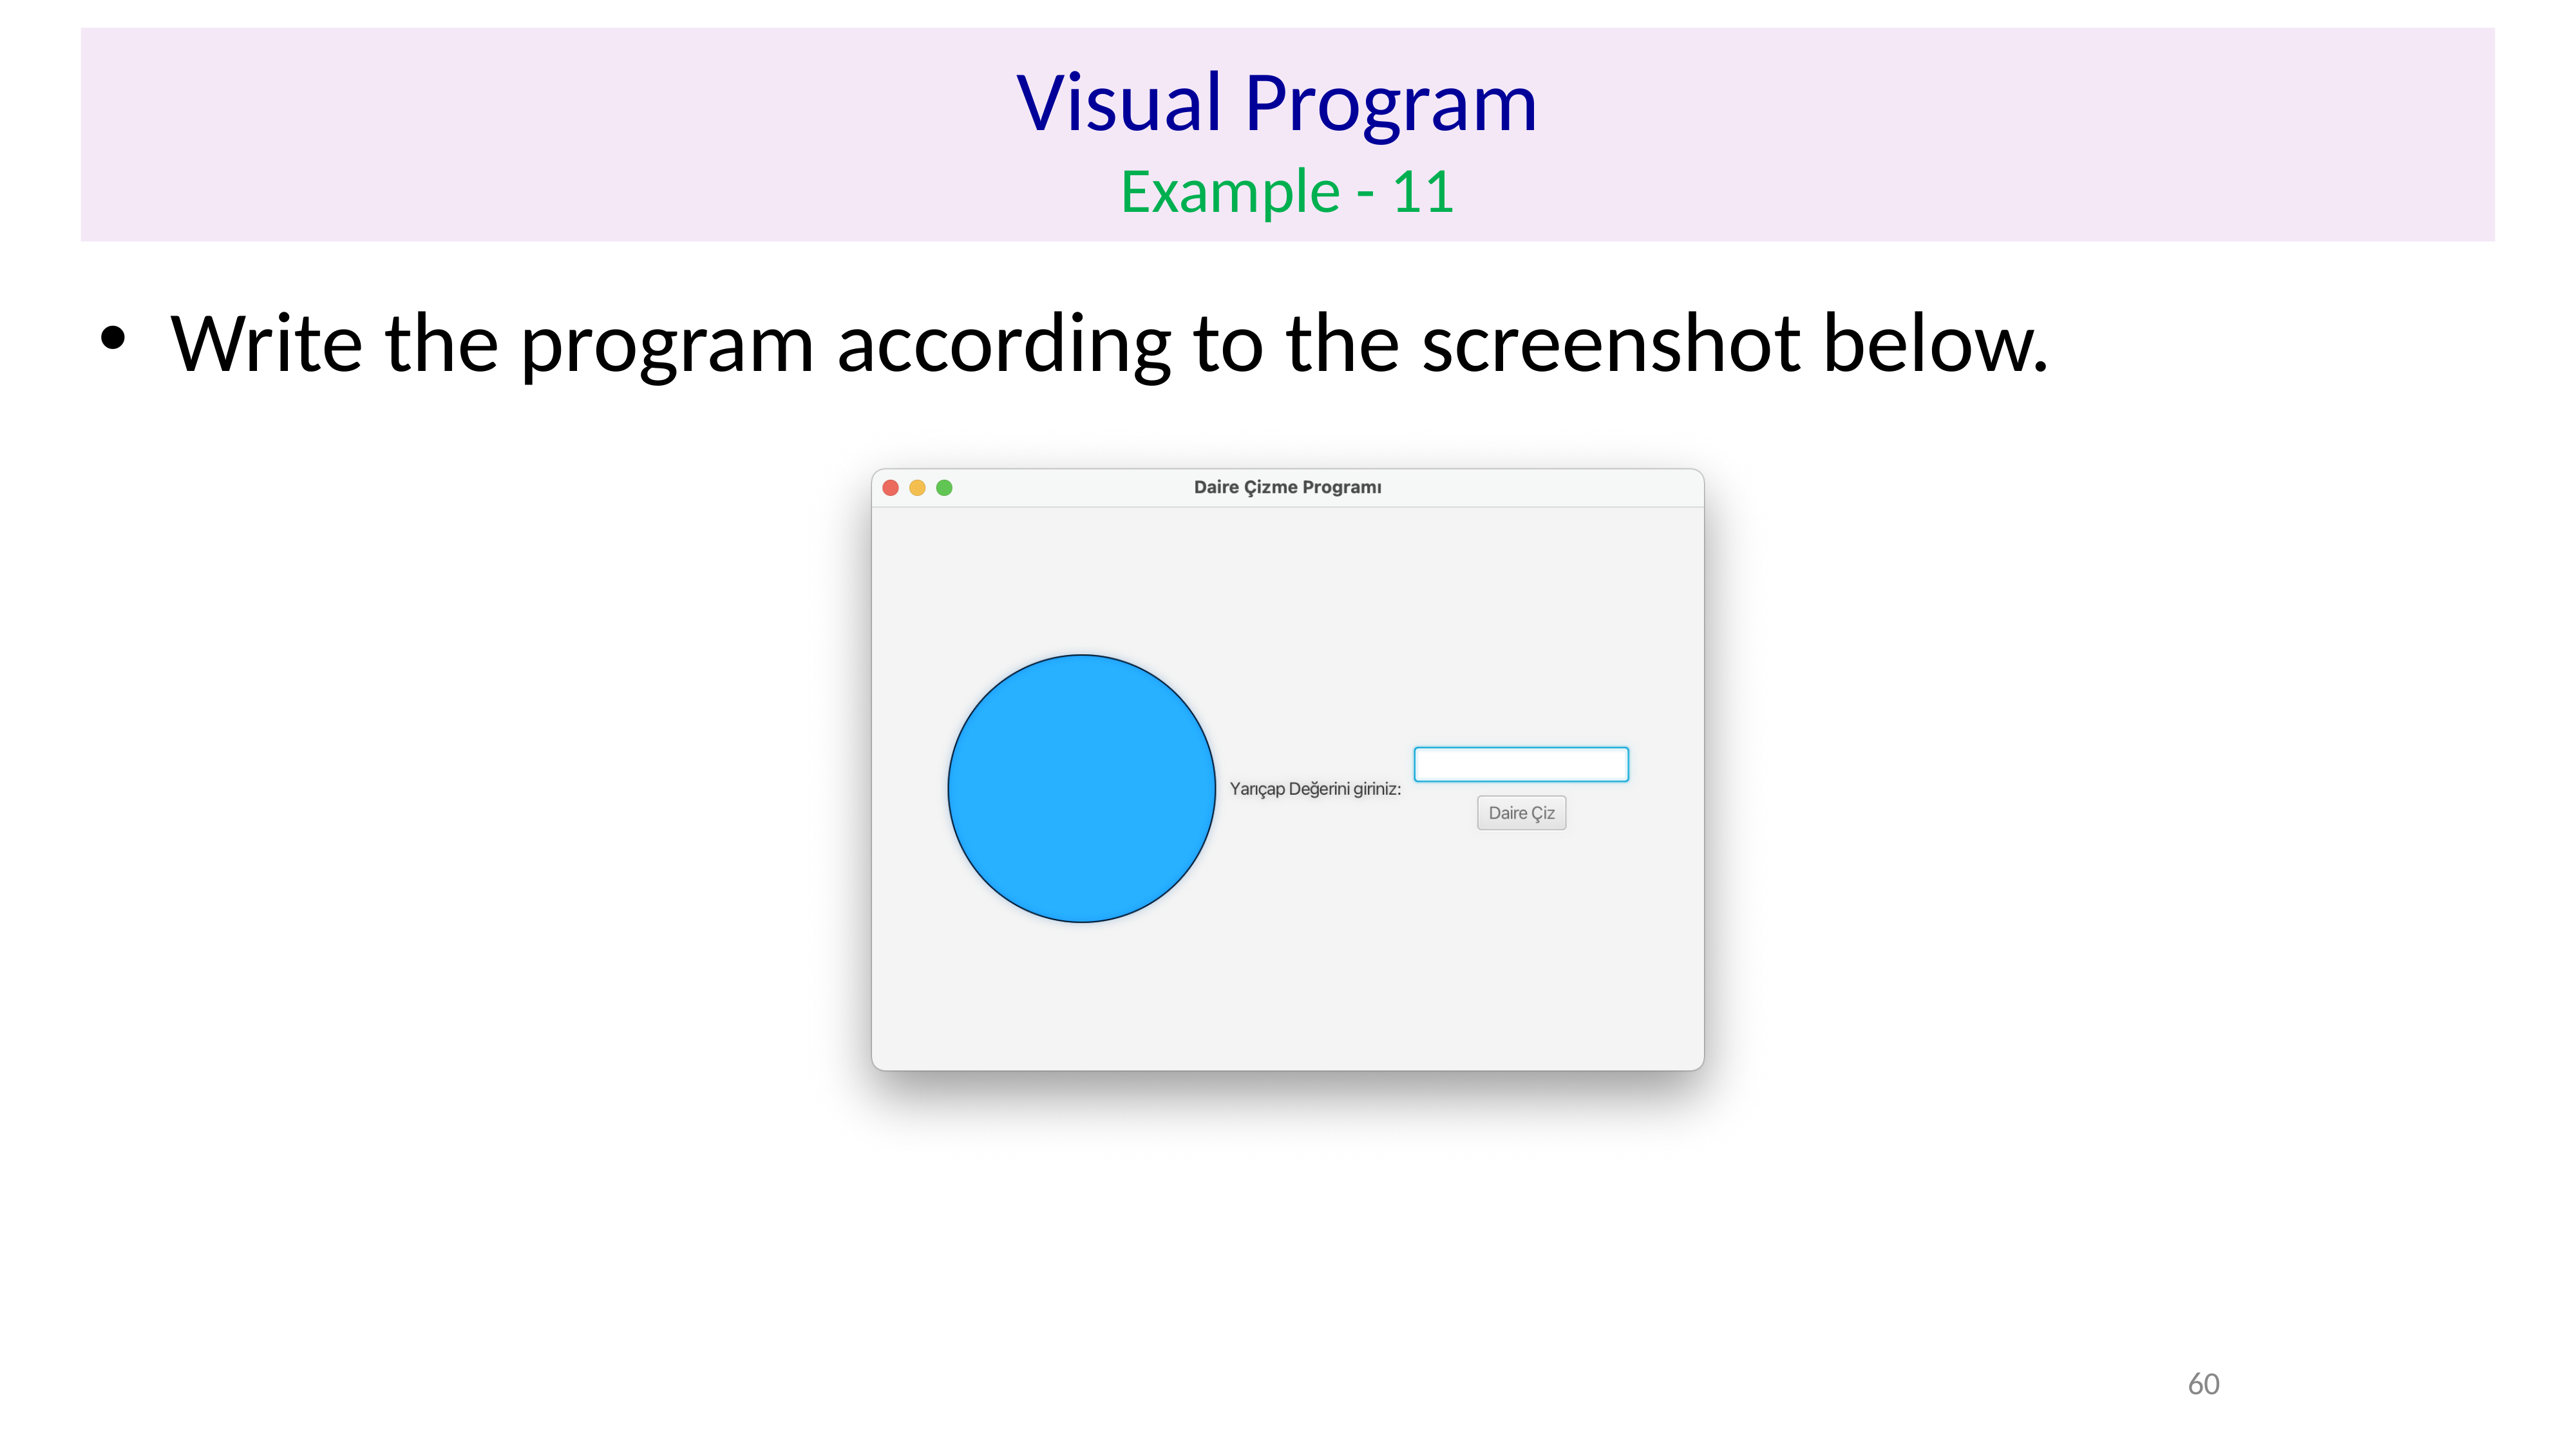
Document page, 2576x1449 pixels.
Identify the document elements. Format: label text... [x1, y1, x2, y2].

slide_number 60 [2173, 1353, 2230, 1410]
list Write the program according to the screenshot below. [88, 275, 2488, 1313]
title Visual Program Example - 11 [80, 28, 2496, 242]
picture [797, 418, 1779, 1170]
